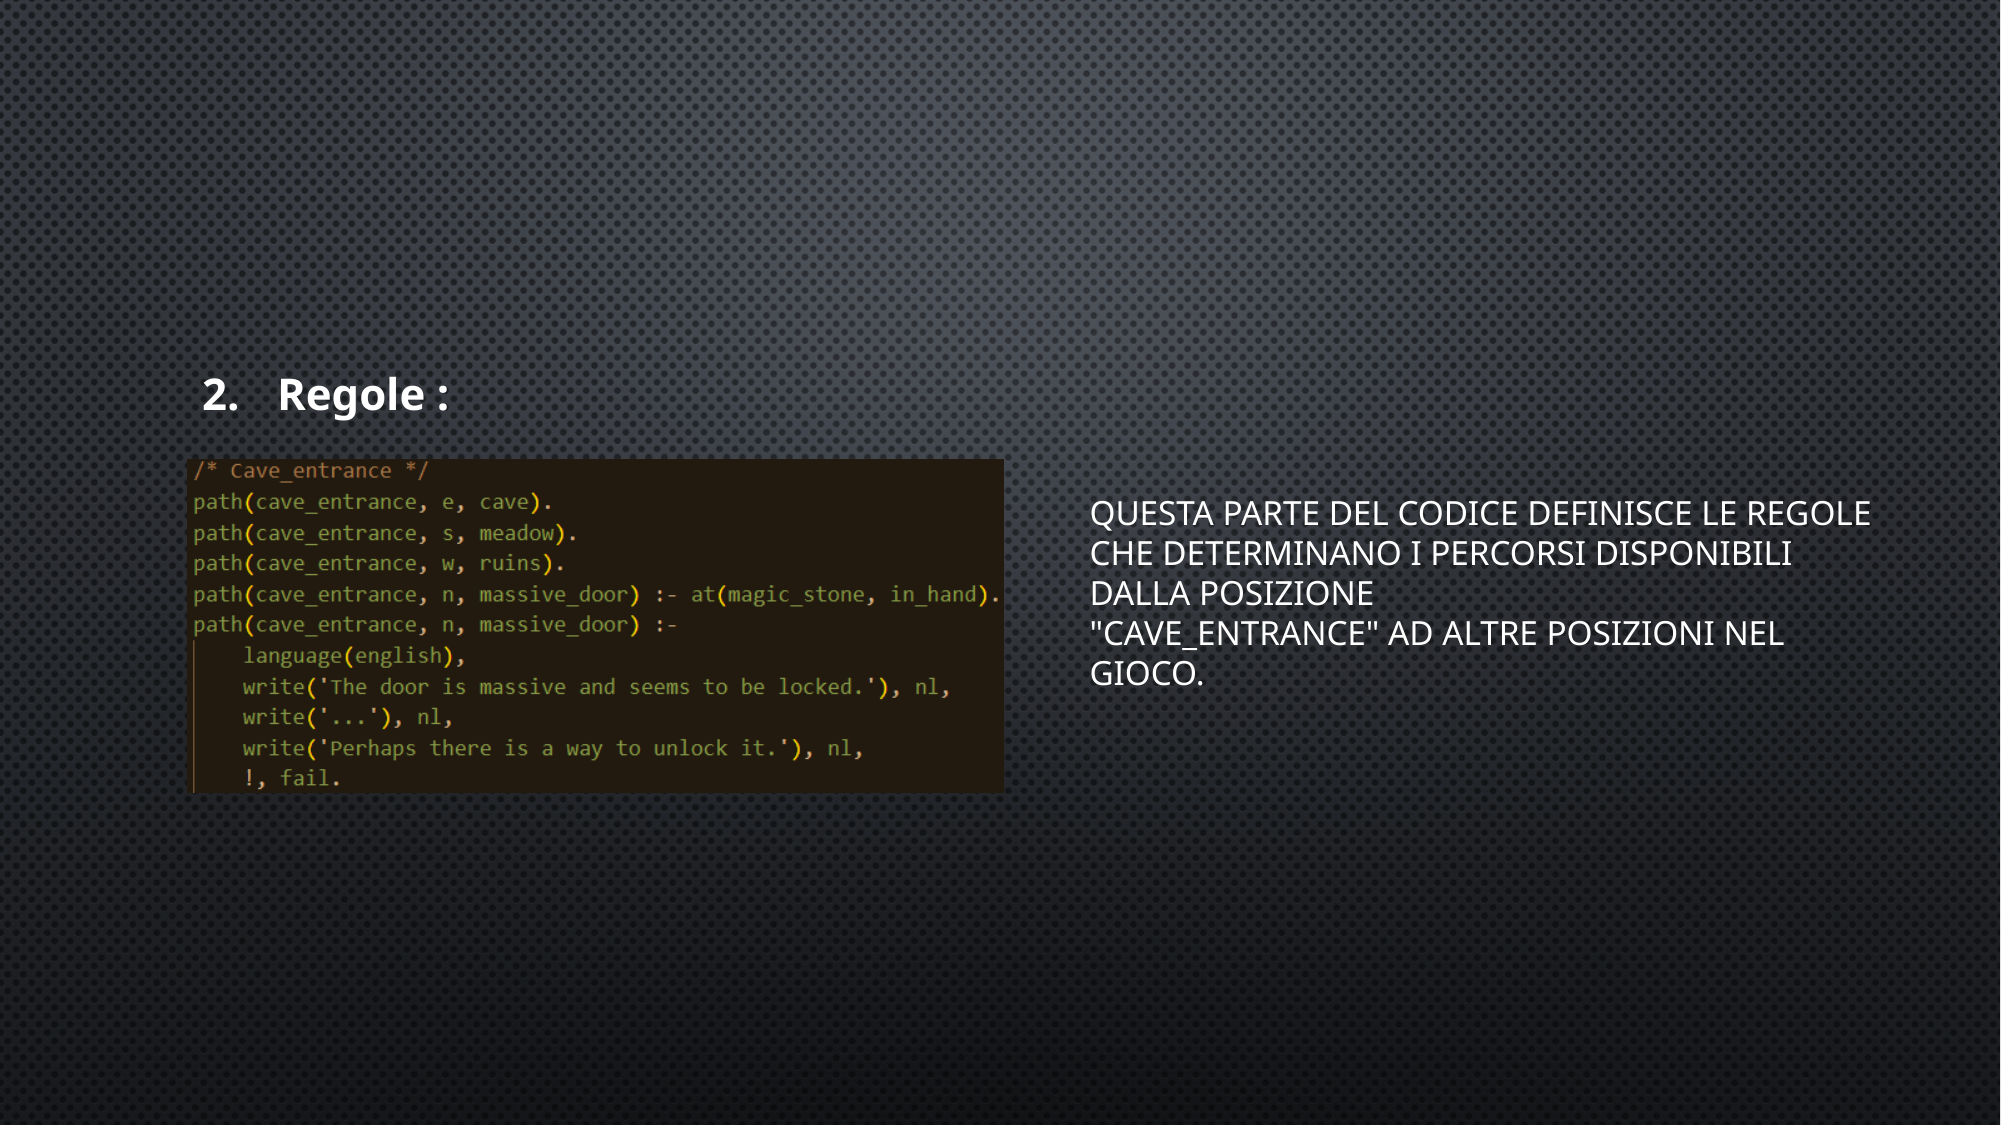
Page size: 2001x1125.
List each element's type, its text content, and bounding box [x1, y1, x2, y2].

text_box QUESTA PARTE DEL CODICE DEFINISCE LE REGOLE CHE DETERMINANO I PERCORSI DISPONIBILI DALLA POSIZIONE "CAVE_ENTRANCE" AD ALTRE POSIZIONI NEL GIOCO. [1074, 439, 1892, 740]
text_box Regole : [187, 359, 1619, 532]
picture [186, 458, 1004, 794]
